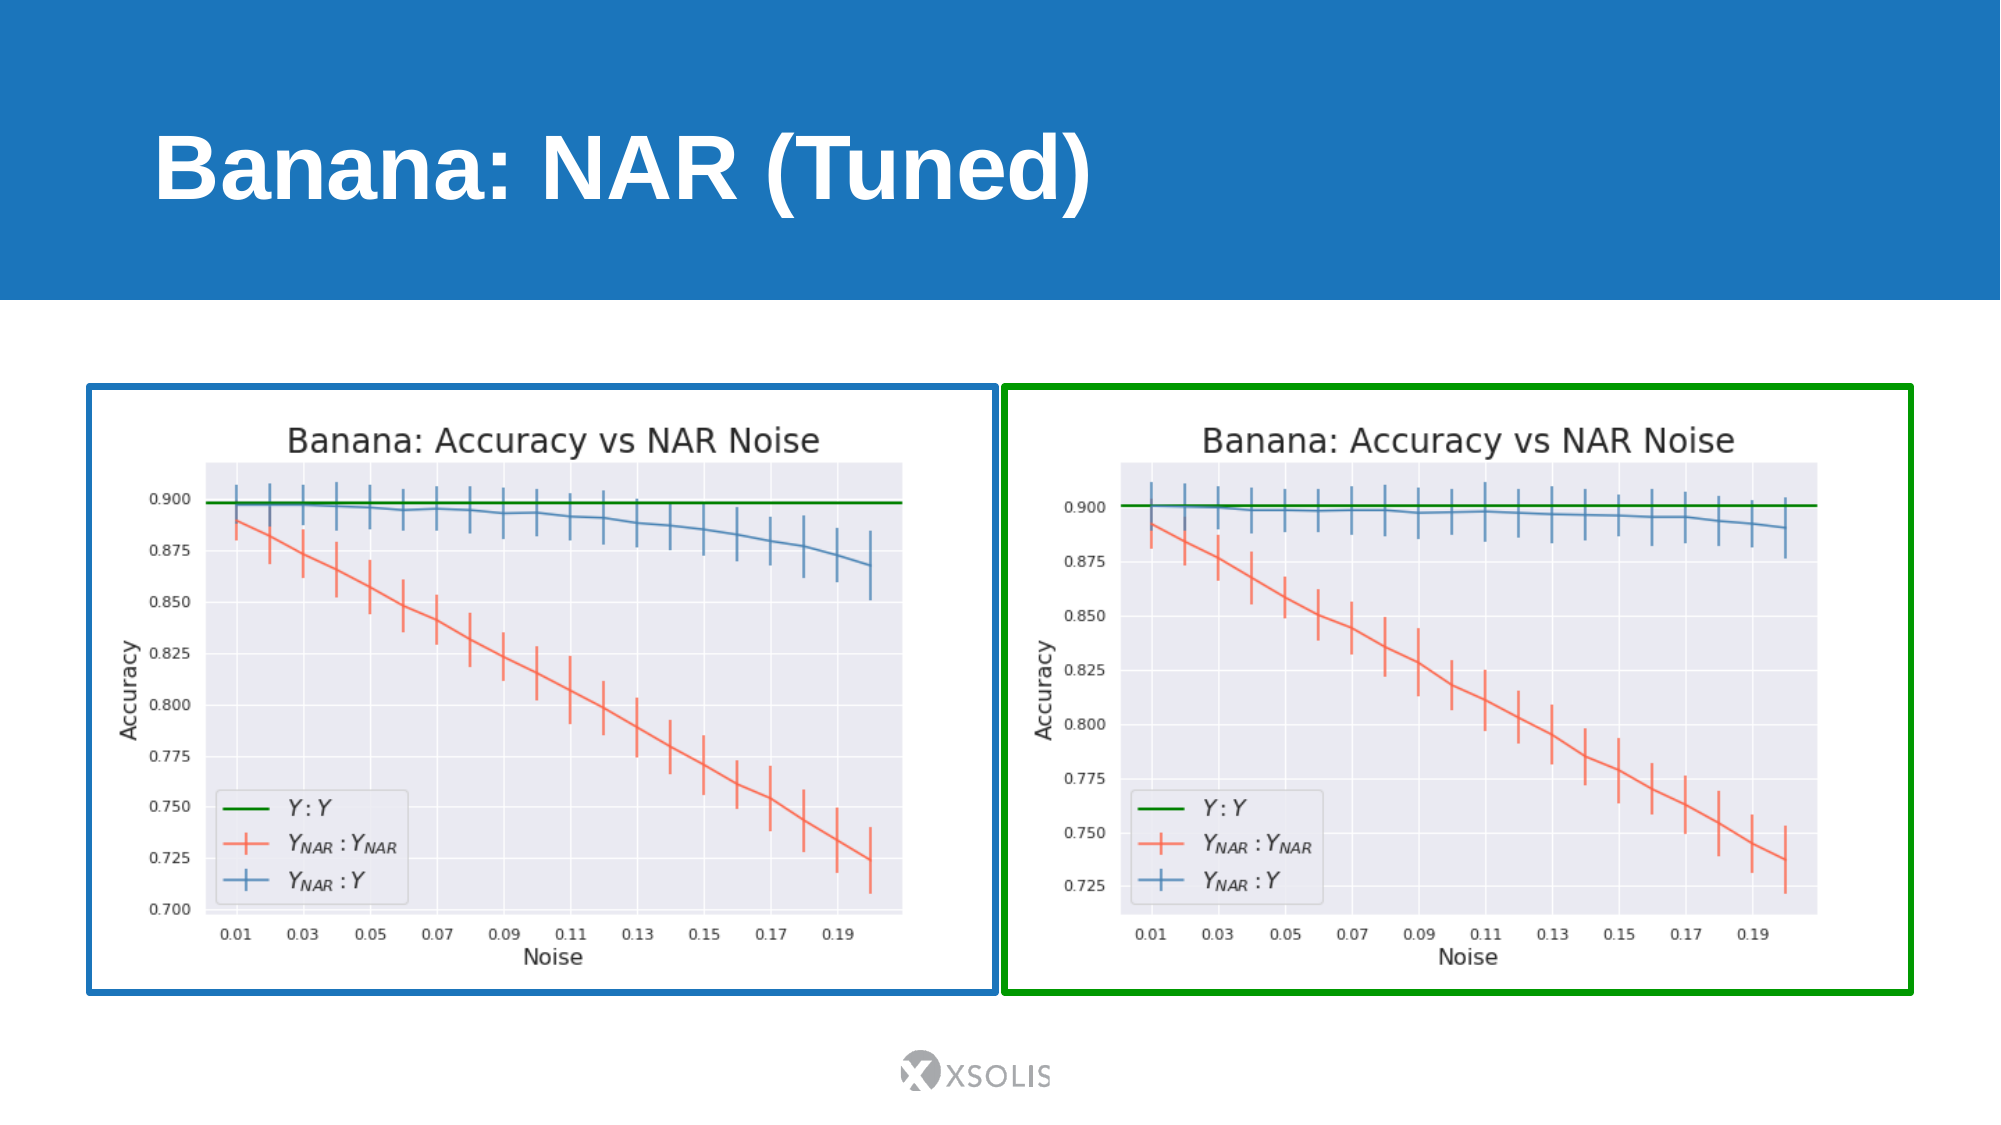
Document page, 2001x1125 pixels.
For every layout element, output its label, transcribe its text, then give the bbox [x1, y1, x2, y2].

title Banana: NAR (Tuned) [138, 62, 1863, 278]
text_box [92, 389, 1908, 990]
